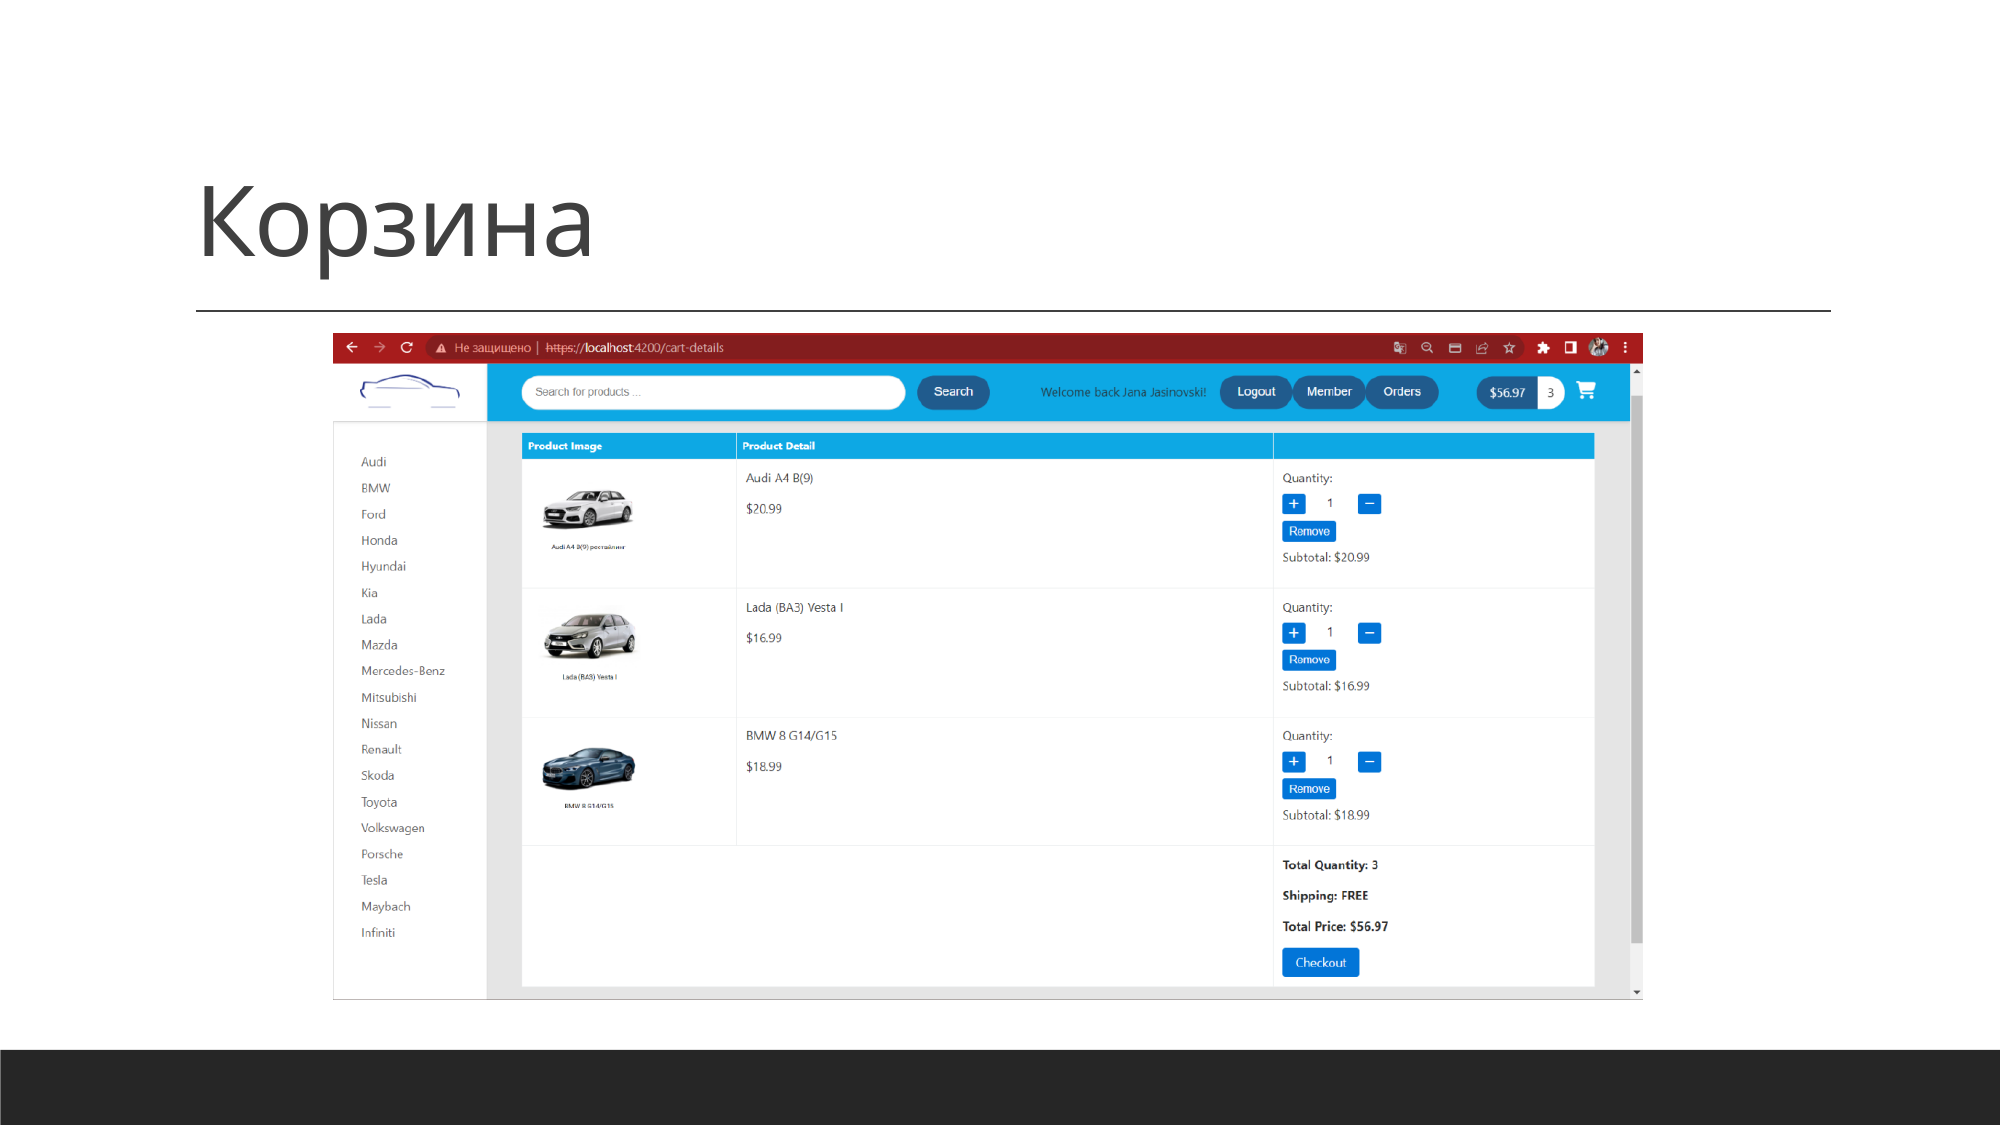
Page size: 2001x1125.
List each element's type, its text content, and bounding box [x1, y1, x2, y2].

title Корзина [180, 47, 1830, 285]
picture [333, 333, 1644, 1000]
